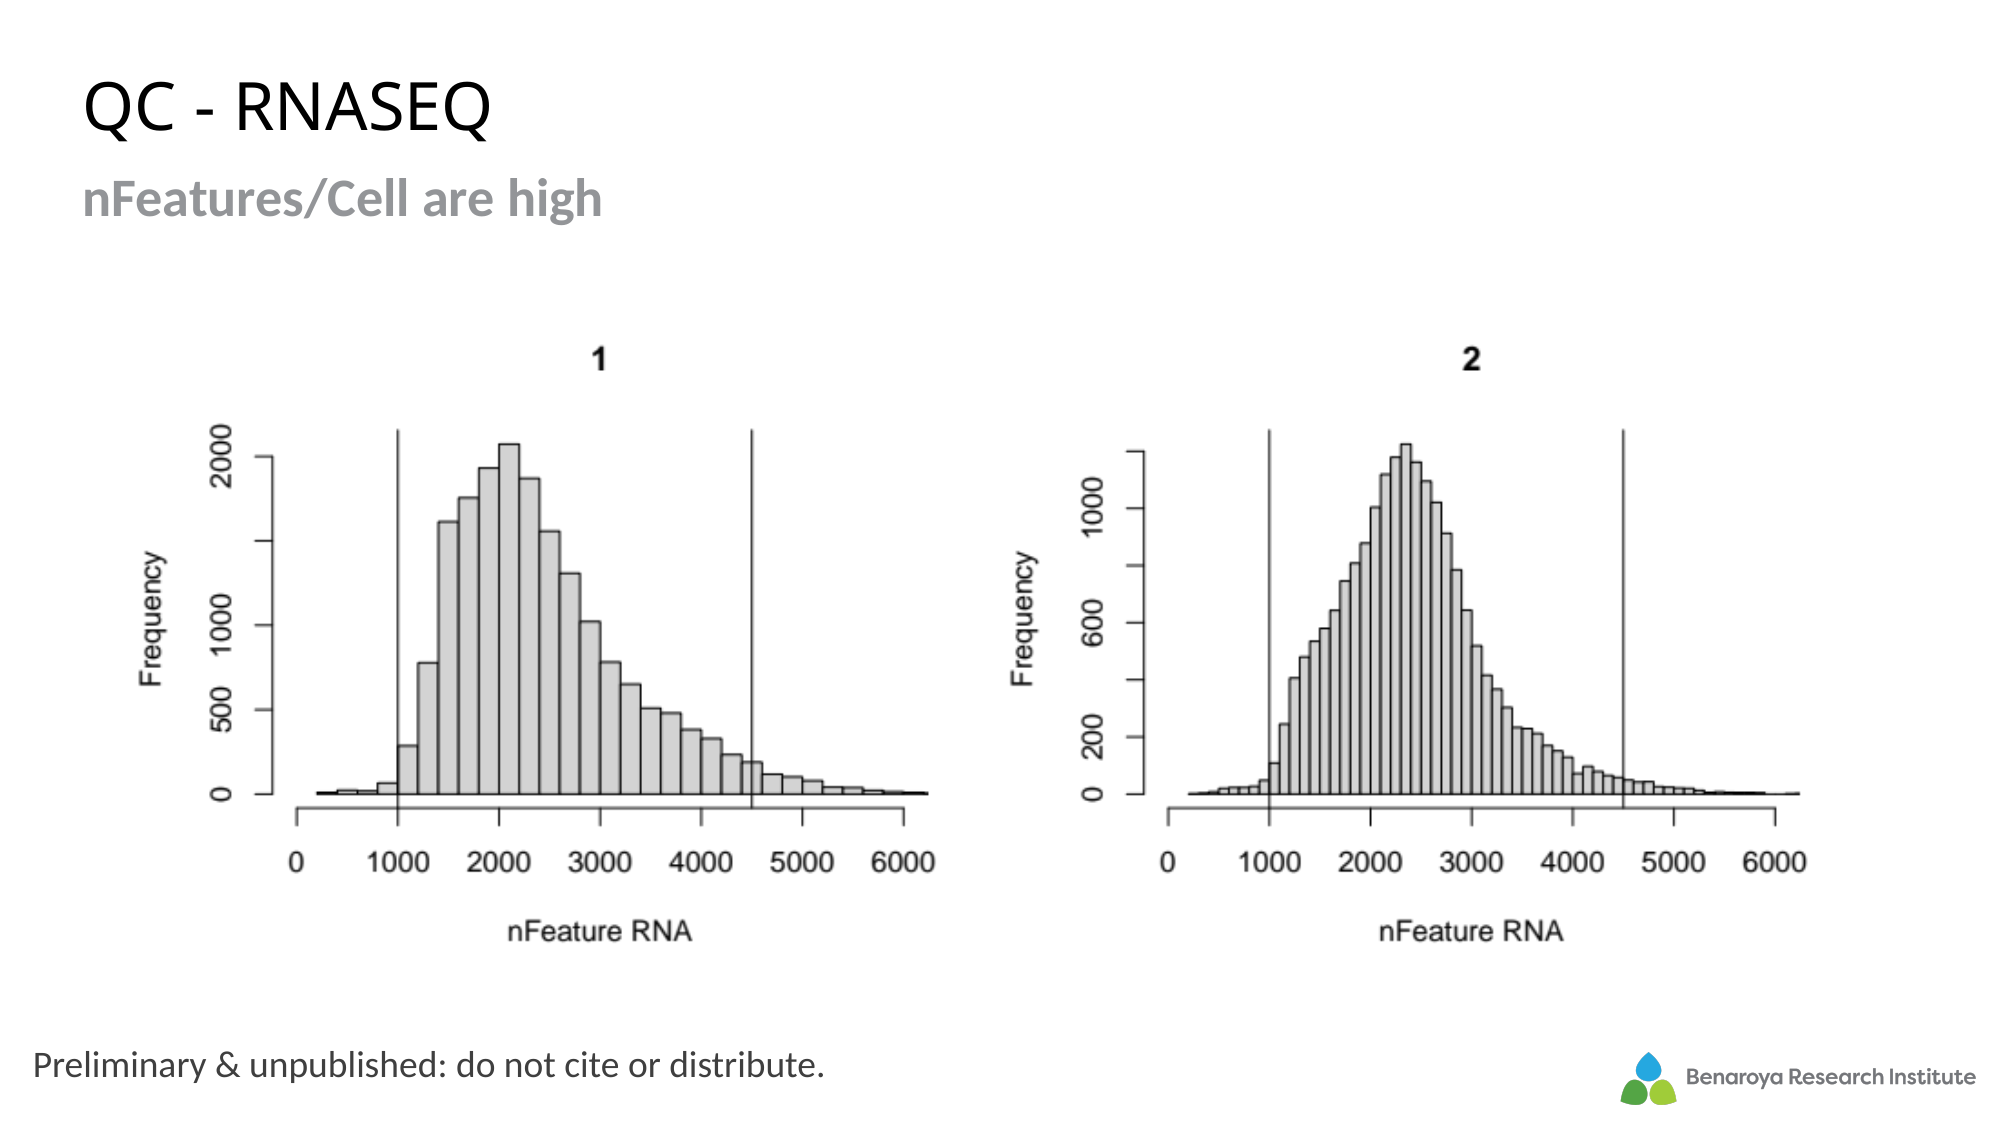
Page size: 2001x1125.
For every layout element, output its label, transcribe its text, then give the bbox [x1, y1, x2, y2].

title Qc - rnaseq [67, 59, 1932, 158]
list nFeatures/Cell are high [67, 161, 1932, 242]
text_box Preliminary & unpublished: do not cite or distribute. [18, 1032, 877, 1093]
picture [1620, 1052, 1976, 1105]
picture [130, 287, 1869, 983]
